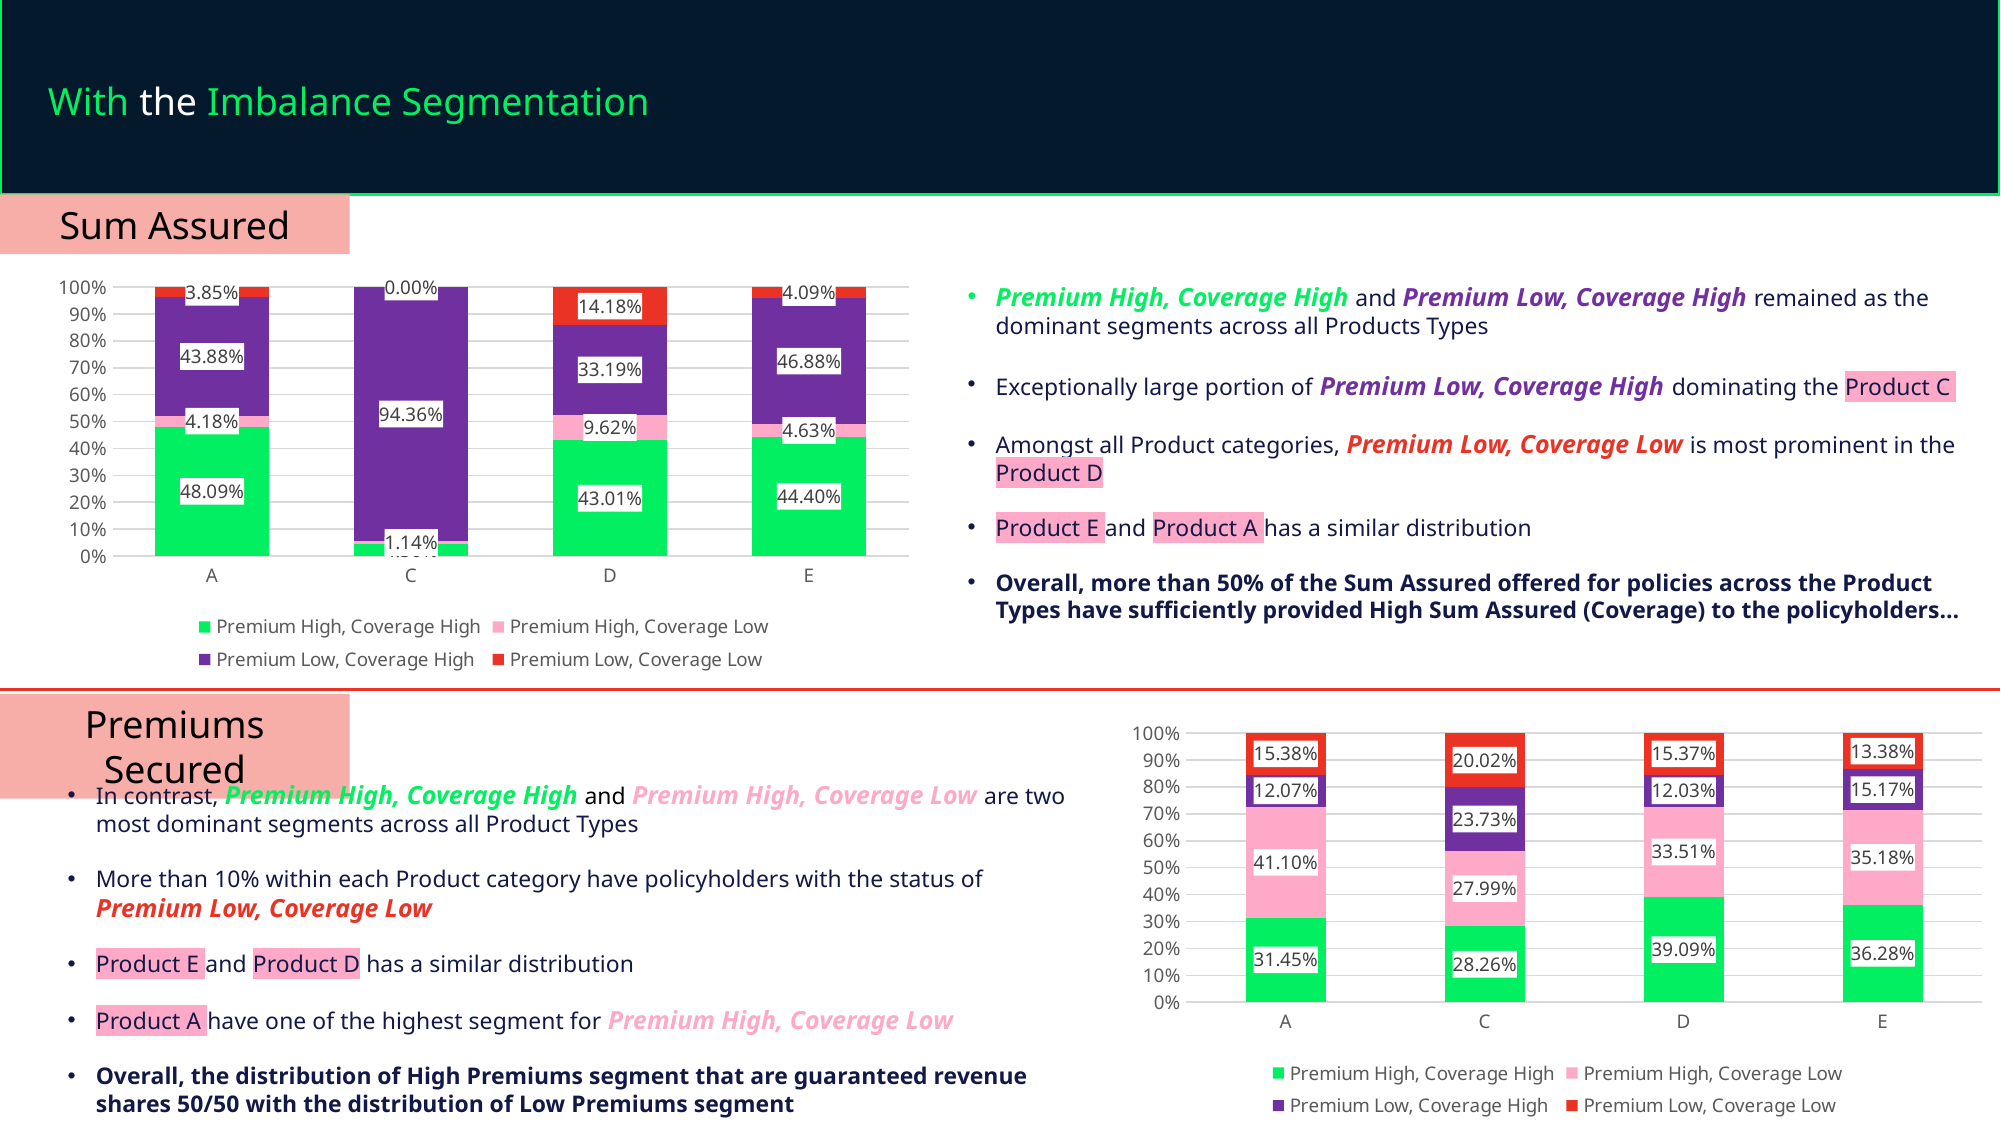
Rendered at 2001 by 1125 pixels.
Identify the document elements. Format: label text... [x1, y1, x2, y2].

chart [39, 264, 927, 680]
text_box In contrast, Premium High, Coverage High and Premium High, Coverage Low are two most dominant segments across all Product Types More than 10% within each Product category have policyholders with the status of Premium Low, Coverage Low Product E and Product D has a similar distribution Product A have one of the highest segment for Premium High, Coverage Low Overall, the distribution of High Premiums segment that are guaranteed revenue shares 50/50 with the distribution of Low Premiums segment [52, 772, 1085, 1125]
text_box Premium High, Coverage High and Premium Low, Coverage High remained as the dominant segments across all Products Types Exceptionally large portion of Premium Low, Coverage High dominating the Product C Amongst all Product categories, Premium Low, Coverage Low is most prominent in the Product D Product E and Product A has a similar distribution Overall, more than 50% of the Sum Assured offered for policies across the Product Types have sufficiently provided High Sum Assured (Coverage) to the policyholders… [952, 273, 1985, 658]
text_box [0, 0, 2000, 196]
chart [1113, 711, 2000, 1125]
text_box Sum Assured [0, 194, 350, 255]
text_box Premiums Secured [0, 693, 350, 799]
text_box With the Imbalance Segmentation [33, 70, 1602, 131]
